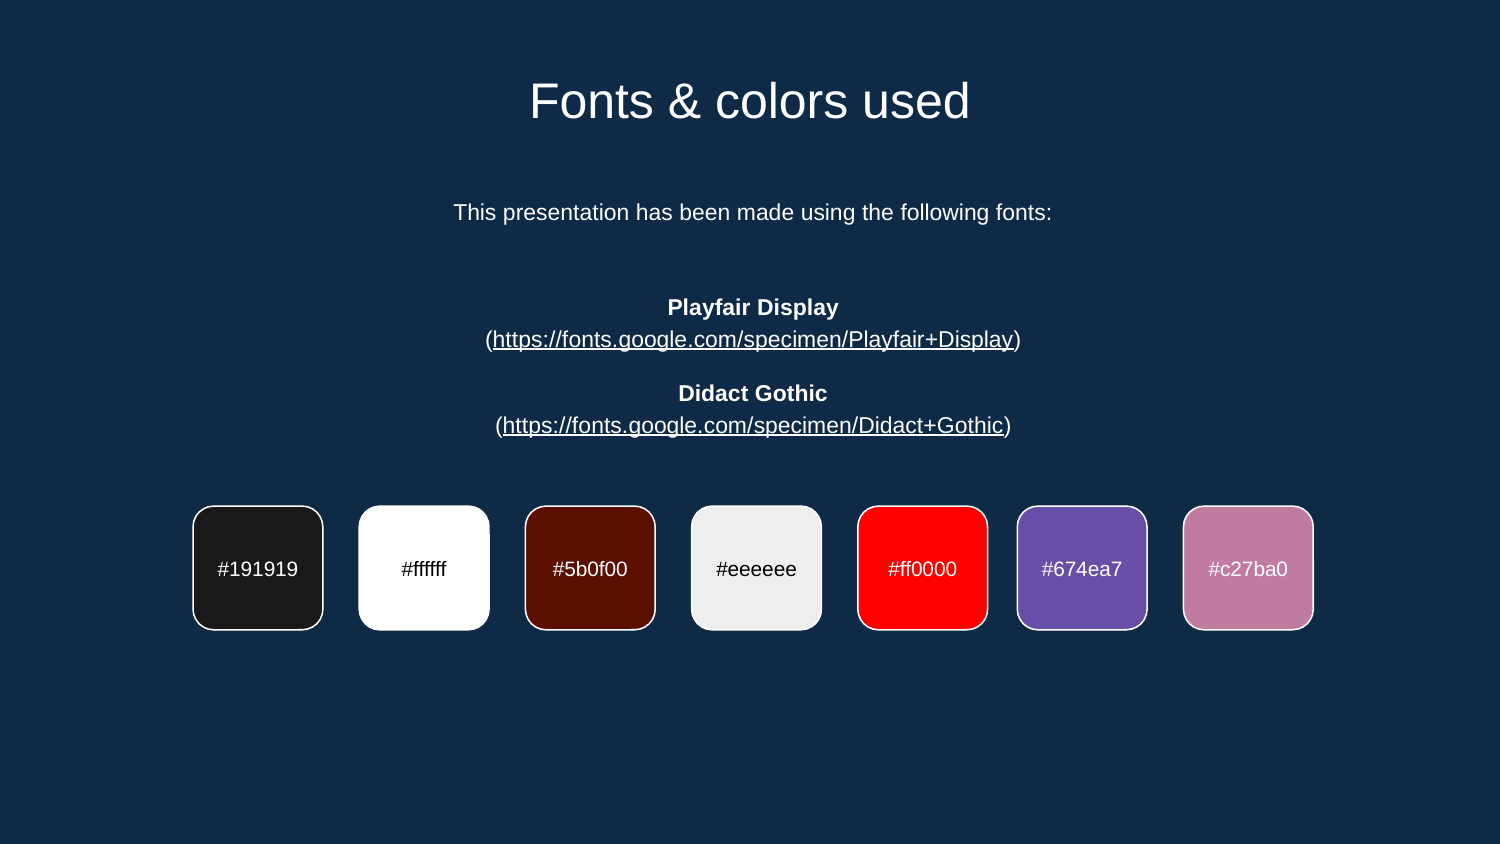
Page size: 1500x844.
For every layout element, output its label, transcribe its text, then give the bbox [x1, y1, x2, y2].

text_box #eeeeee [691, 531, 822, 605]
title Fonts & colors used [171, 53, 1328, 133]
text_box Playfair Display (https://fonts.google.com/specimen/Playfair+Display) Didact Gothic (https://fonts.google.com/specimen/Didact+Gothic) [175, 260, 1332, 466]
text_box [359, 506, 489, 531]
text_box [857, 605, 988, 630]
text_box [857, 506, 988, 531]
text_box [525, 506, 656, 531]
text_box [1183, 605, 1314, 630]
text_box [1017, 506, 1148, 531]
text_box #191919 [193, 531, 323, 605]
text_box [691, 506, 822, 531]
text_box [359, 559, 490, 630]
text_box This presentation has been made using the following fonts: [175, 178, 1332, 251]
text_box #5b0f00 [525, 531, 656, 605]
text_box [1183, 506, 1314, 531]
text_box #ffffff [359, 531, 489, 605]
text_box [193, 605, 323, 630]
text_box #c27ba0 [1183, 531, 1314, 605]
text_box [1017, 605, 1148, 630]
text_box [525, 605, 656, 630]
text_box [193, 506, 323, 531]
text_box #ff0000 [857, 531, 988, 605]
text_box #674ea7 [1017, 531, 1148, 605]
text_box [691, 605, 822, 630]
